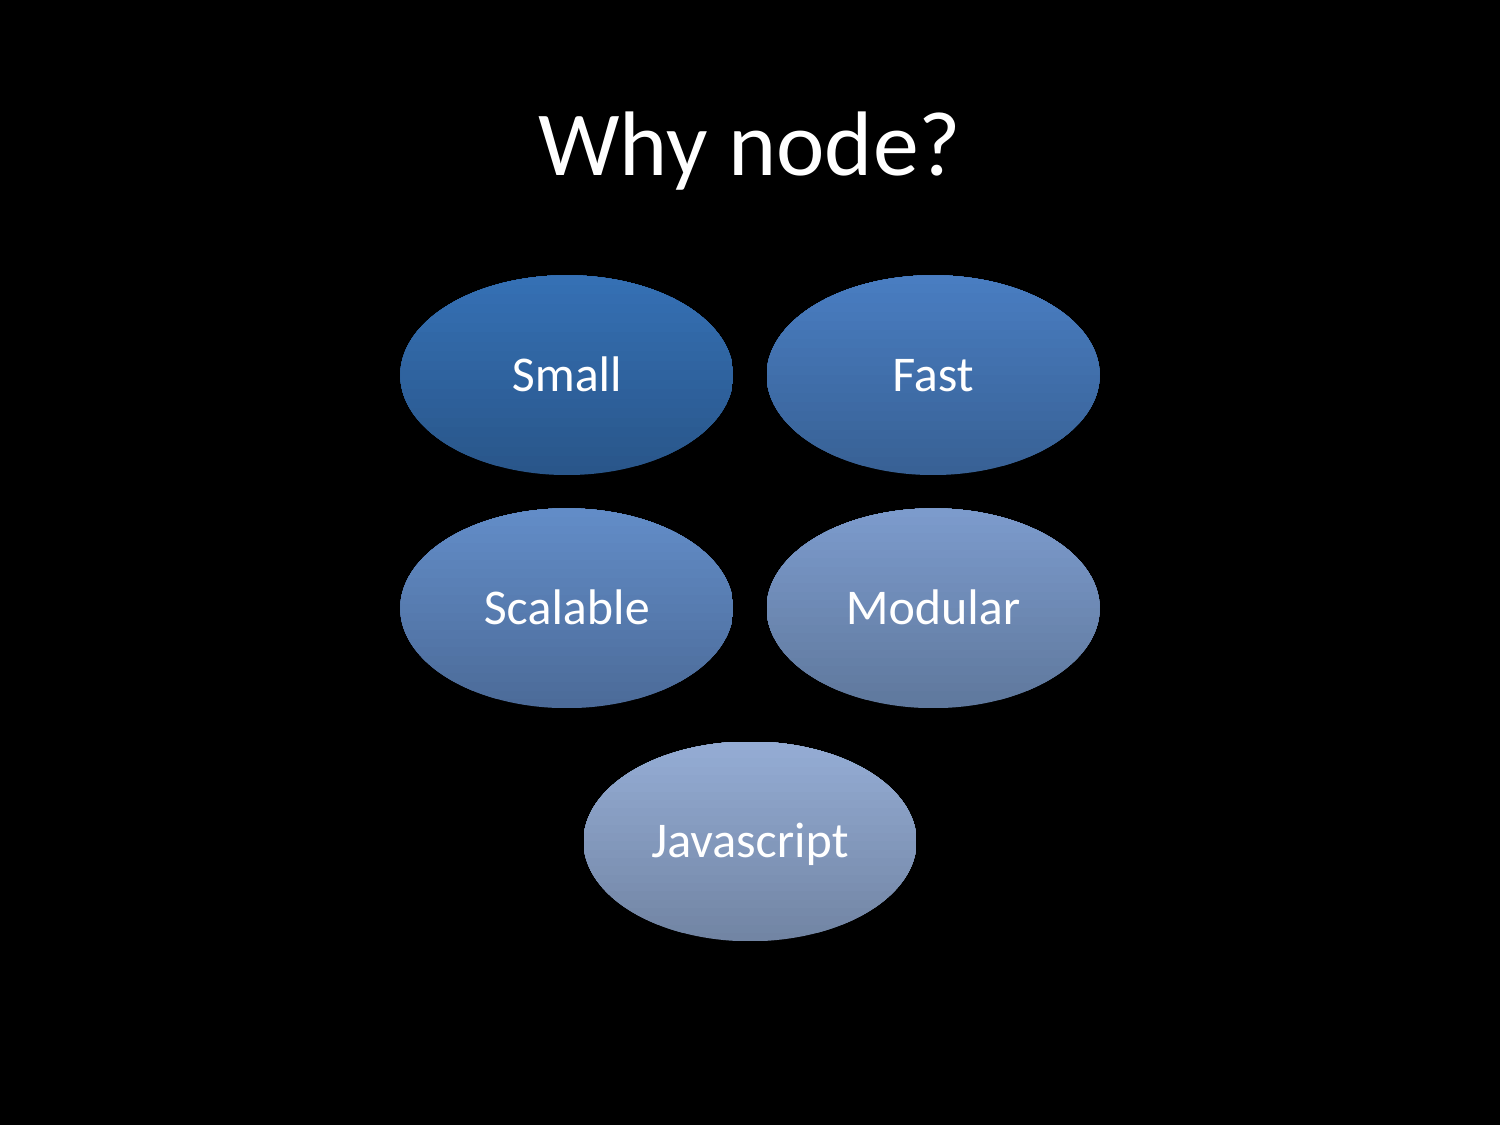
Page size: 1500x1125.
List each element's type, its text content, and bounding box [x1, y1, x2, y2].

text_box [249, 274, 1251, 942]
title Why node? [75, 45, 1425, 233]
